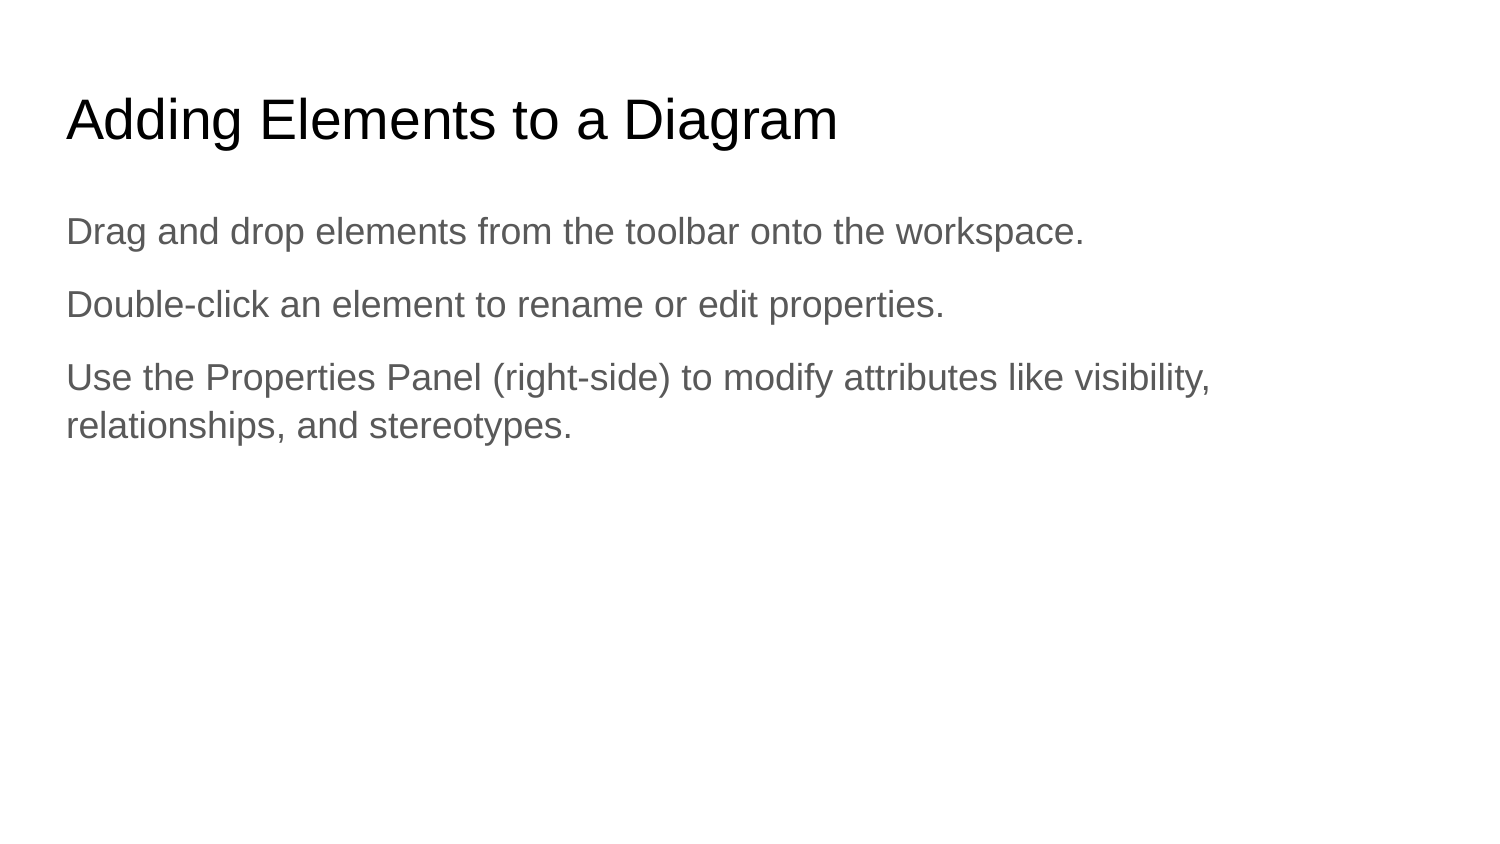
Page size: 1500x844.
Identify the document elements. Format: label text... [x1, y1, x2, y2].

list Drag and drop elements from the toolbar onto the workspace. Double-click an element to rename or edit properties. Use the Properties Panel (right-side) to modify attributes like visibility, relationships, and stereotypes. [51, 189, 1449, 750]
title Adding Elements to a Diagram [51, 72, 1449, 167]
